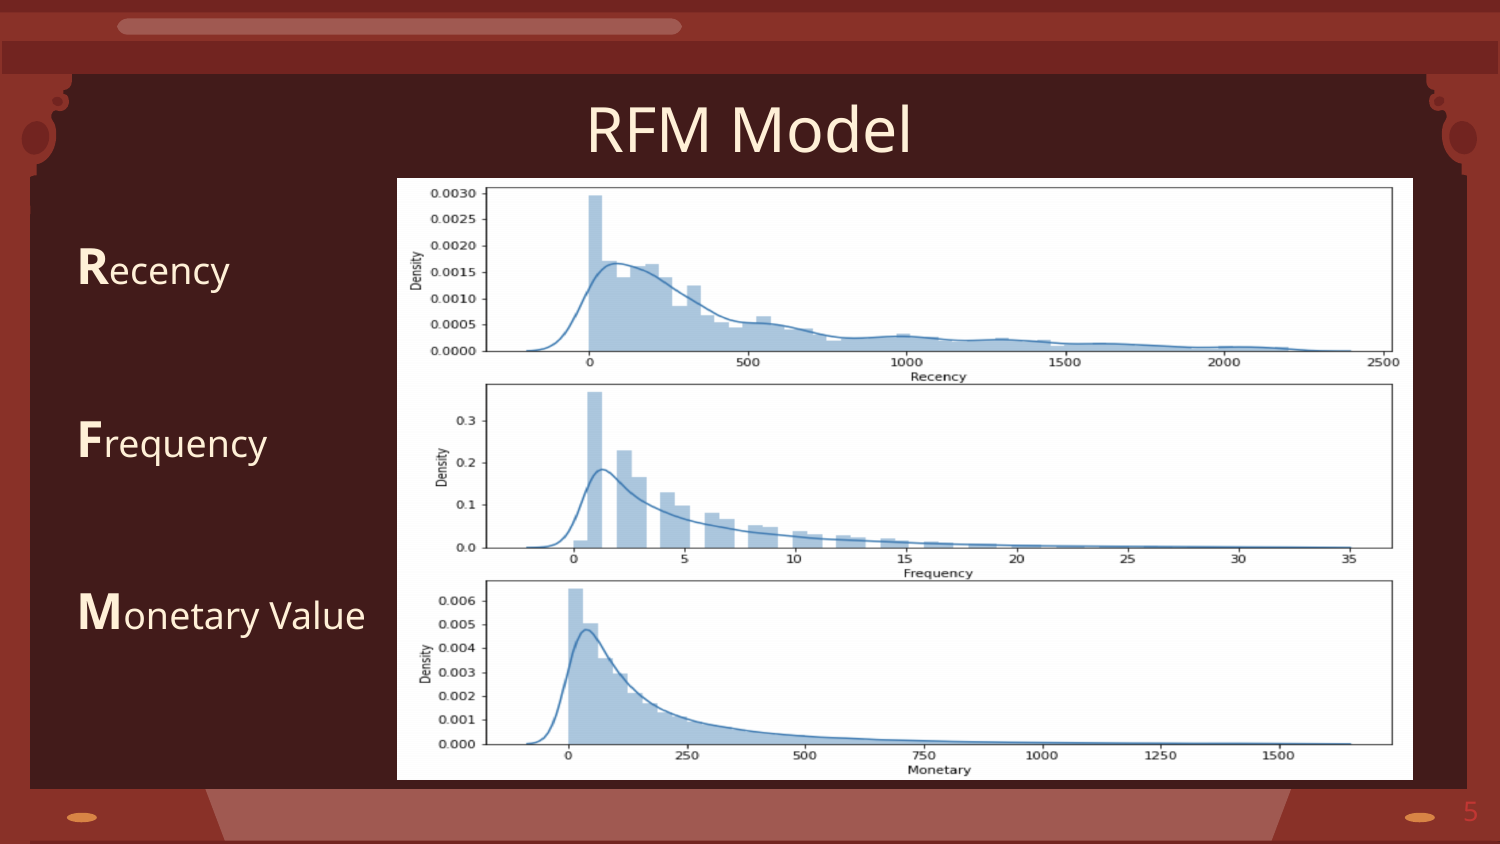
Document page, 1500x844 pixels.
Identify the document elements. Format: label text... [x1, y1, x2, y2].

title RFM Model [118, 88, 1382, 167]
slide_number ‹#› [1403, 779, 1494, 844]
picture [397, 178, 1413, 780]
text_box Recency Frequency Monetary Value [61, 210, 392, 690]
